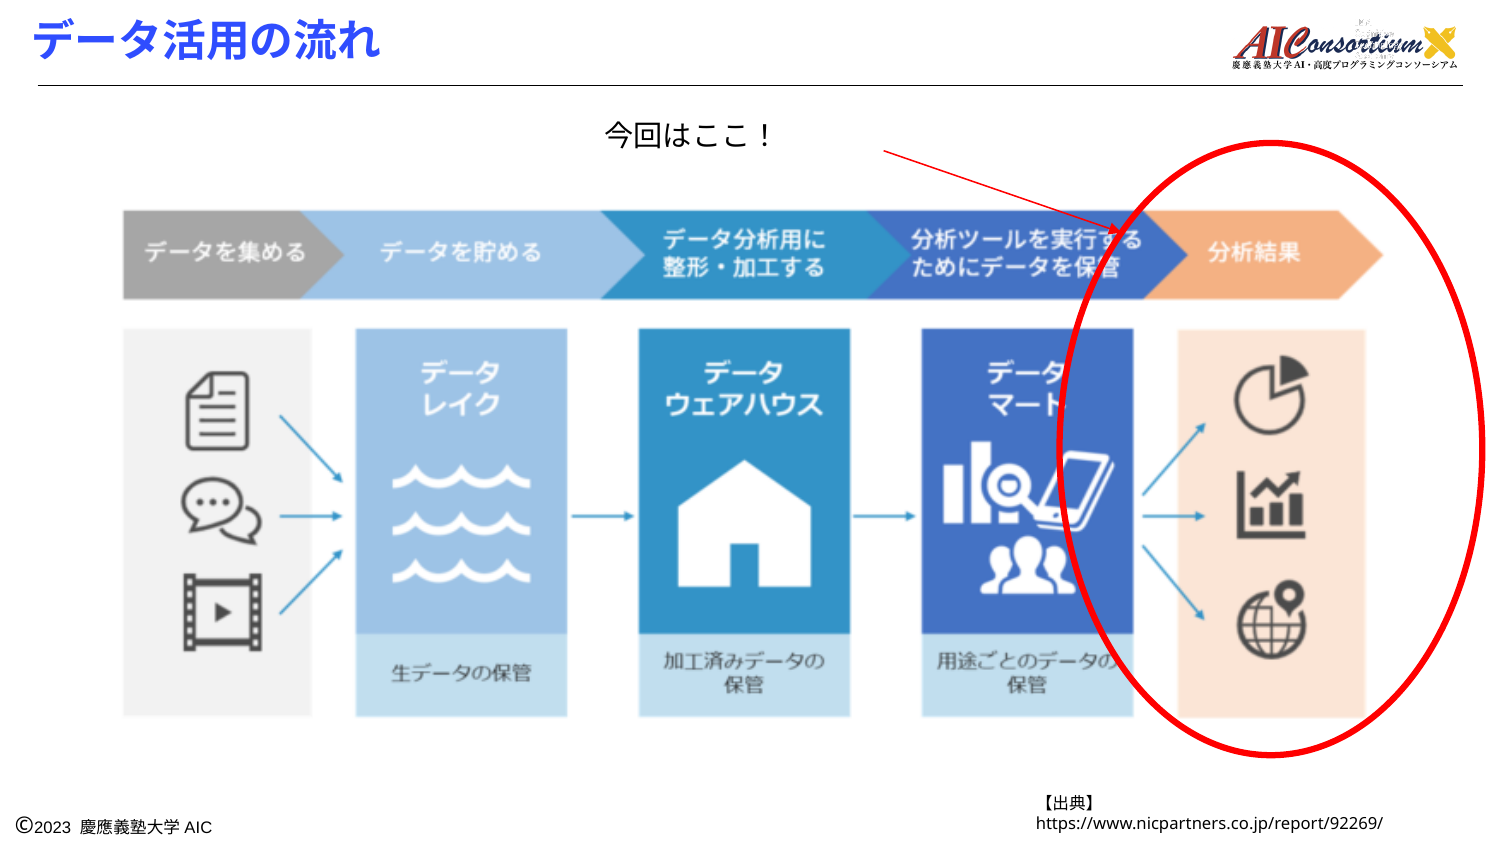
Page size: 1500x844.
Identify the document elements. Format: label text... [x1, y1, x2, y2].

title データ活用の流れ [30, 19, 919, 65]
text_box [1158, 142, 1384, 190]
text_box 【出典】 https://www.nicpartners.co.jp/report/92269/ [1024, 786, 1442, 838]
picture [101, 191, 1398, 756]
text_box 今回はここ！ [589, 101, 844, 167]
picture [1219, 13, 1469, 82]
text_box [883, 150, 1122, 233]
text_box [1404, 211, 1483, 687]
